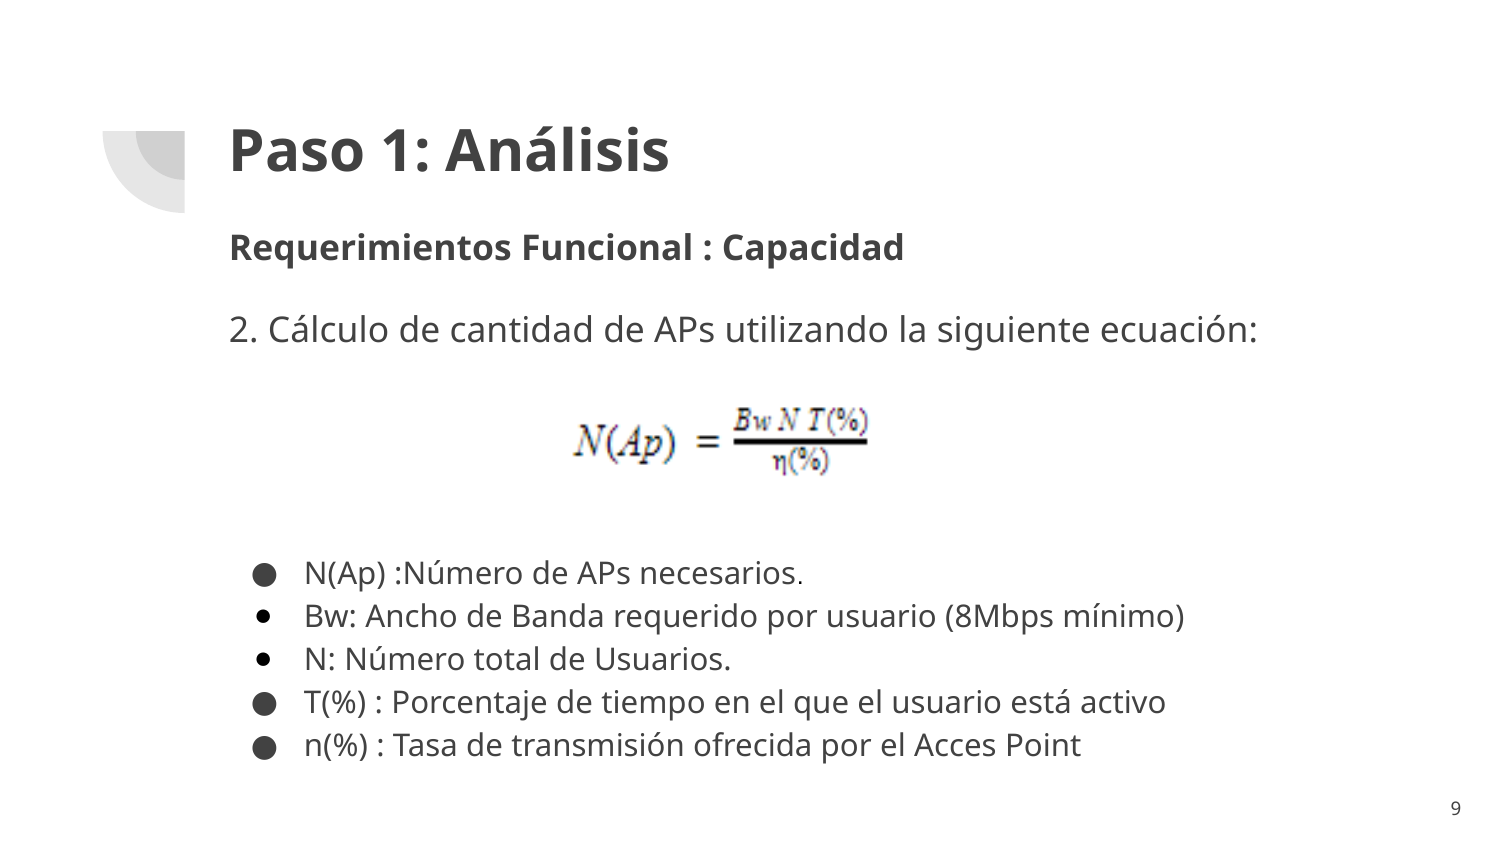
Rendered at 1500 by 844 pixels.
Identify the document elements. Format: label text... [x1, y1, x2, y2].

title Paso 1: Análisis [213, 98, 1368, 203]
list Requerimientos Funcional : Capacidad 2. Cálculo de cantidad de APs utilizando la siguiente ecuación: N(Ap) :Número de APs necesarios. Bw: Ancho de Banda requerido por usuario (8Mbps mínimo) N: Número total de Usuarios. T(%) : Porcentaje de tiempo en el que el usuario está activo n(%) : Tasa de transmisión ofrecida por el Acces Point [213, 203, 1435, 796]
picture [563, 392, 906, 493]
slide_number ‹#› [1386, 777, 1477, 842]
